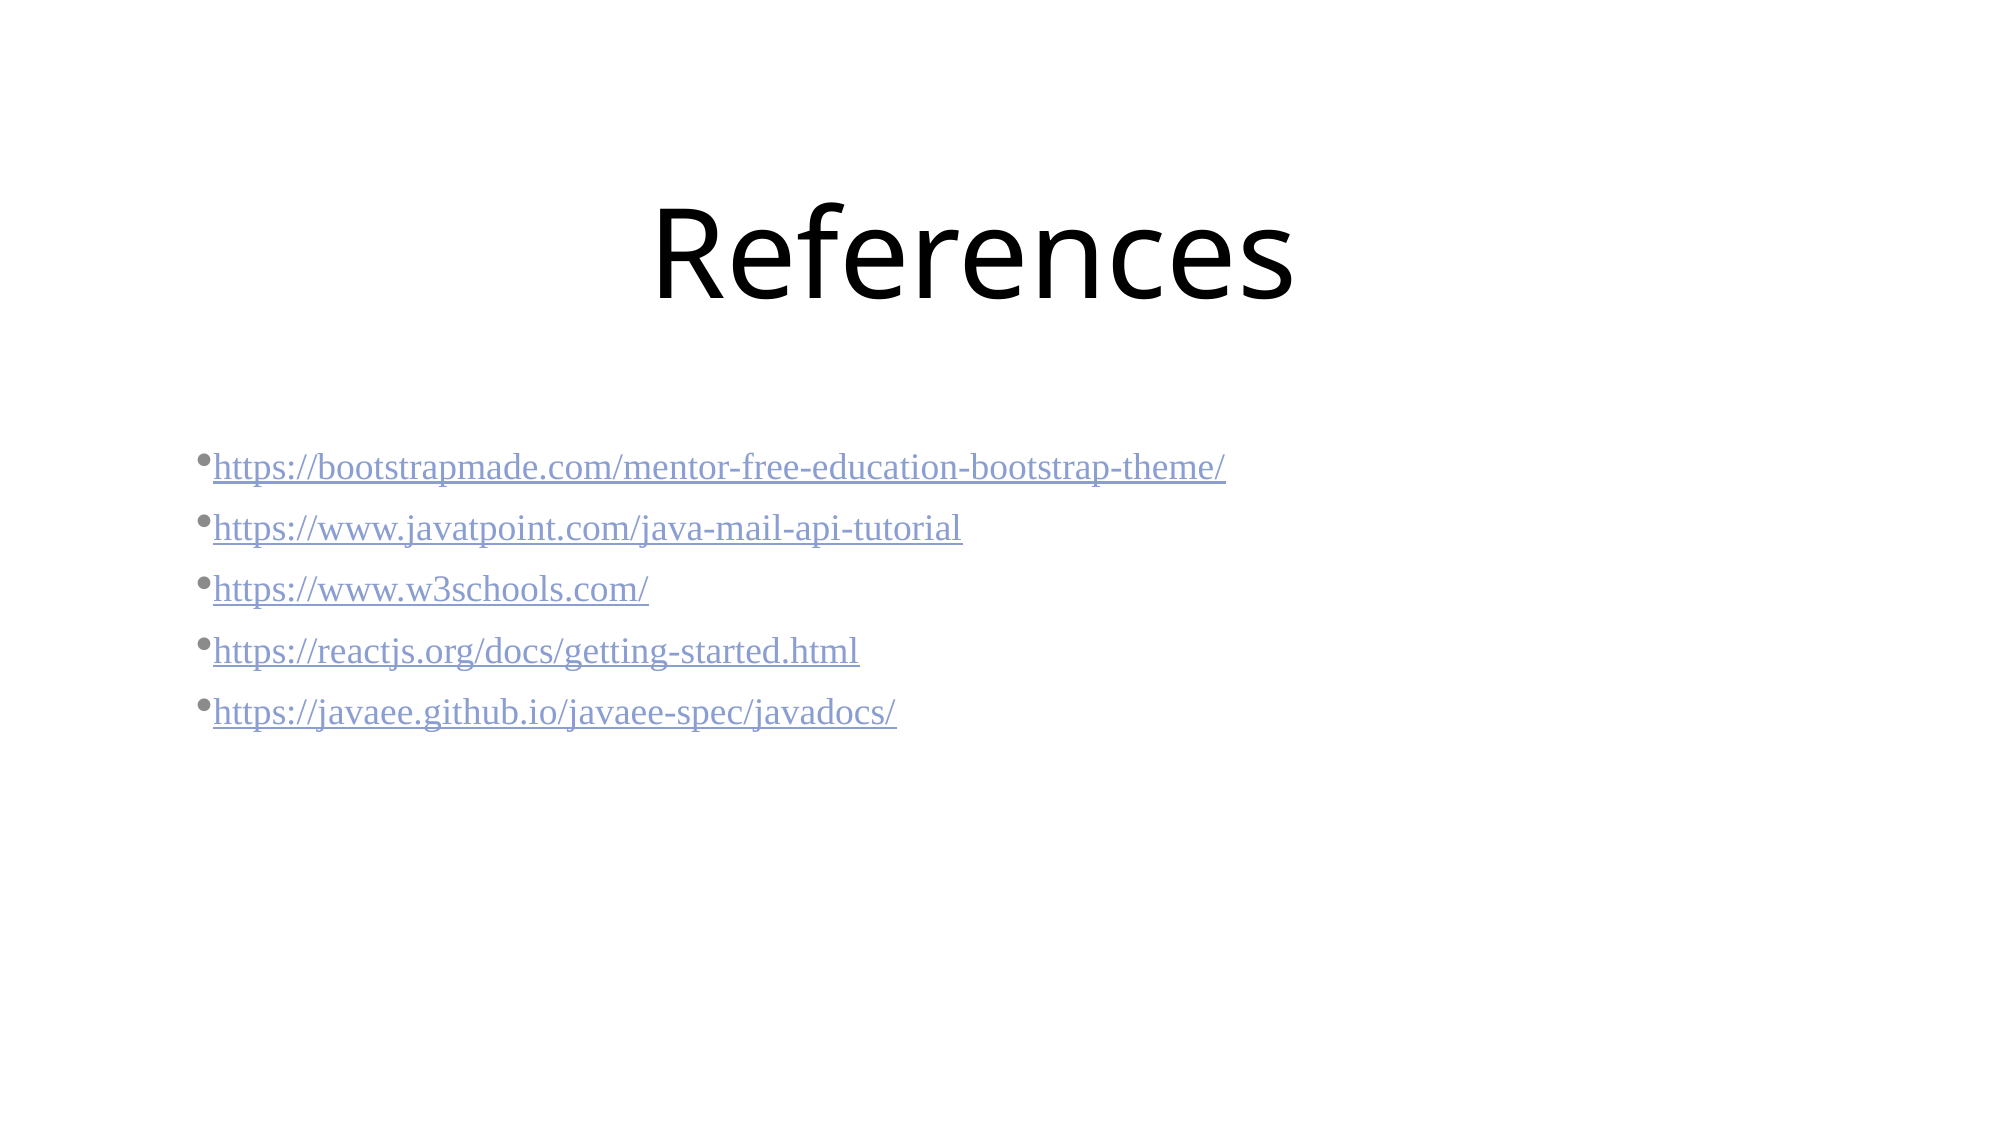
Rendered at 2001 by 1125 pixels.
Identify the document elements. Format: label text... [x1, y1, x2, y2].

list https://bootstrapmade.com/mentor-free-education-bootstrap-theme/ https://www.javatpoint.com/java-mail-api-tutorial https://www.w3schools.com/ https://reactjs.org/docs/getting-started.html https://javaee.github.io/javaee-spec/javadocs/ [182, 439, 1908, 907]
title References [110, 157, 1836, 334]
